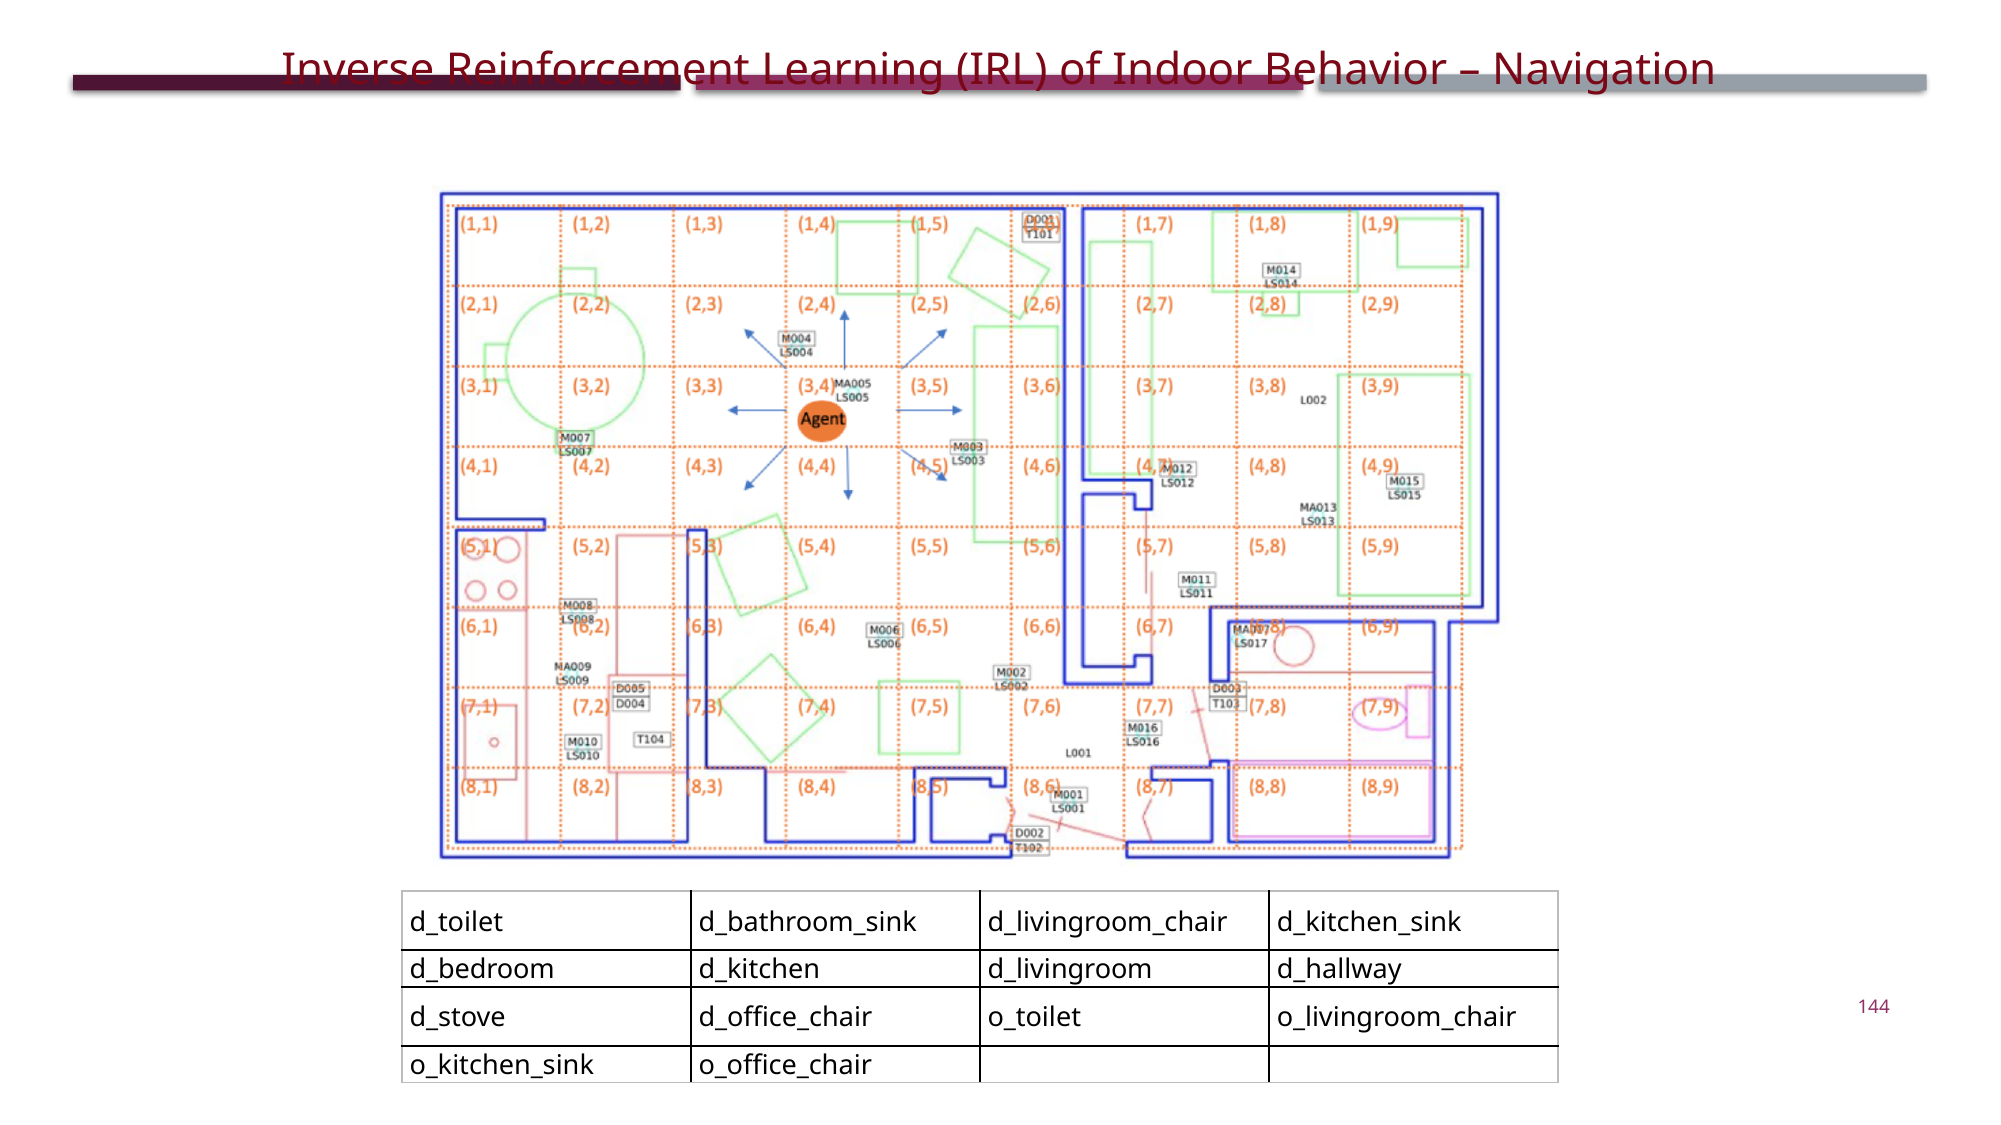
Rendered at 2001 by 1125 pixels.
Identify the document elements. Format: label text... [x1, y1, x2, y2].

table_header d_bathroom_sink [692, 892, 979, 949]
table_cell d_livingroom [981, 951, 1268, 986]
table_cell d_hallway [1270, 951, 1557, 986]
table_cell o_livingroom_chair [1270, 988, 1557, 1045]
text_box Inverse Reinforcement Learning (IRL) of Indoor Behavior – Navigation [275, 25, 1725, 152]
table_cell d_bedroom [403, 951, 690, 986]
slide_number 144 [1732, 977, 1905, 1037]
table_header d_kitchen_sink [1270, 892, 1557, 949]
picture [401, 165, 1545, 877]
table_cell d_stove [403, 988, 690, 1045]
table_header d_toilet [403, 892, 690, 949]
table_cell o_office_chair [692, 1047, 979, 1082]
table_cell o_kitchen_sink [403, 1047, 690, 1082]
table_header d_livingroom_chair [981, 892, 1268, 949]
table_cell d_office_chair [692, 988, 979, 1045]
table_cell [981, 1047, 1268, 1082]
table_cell o_toilet [981, 988, 1268, 1045]
table_cell [1270, 1047, 1557, 1082]
table_cell d_kitchen [692, 951, 979, 986]
